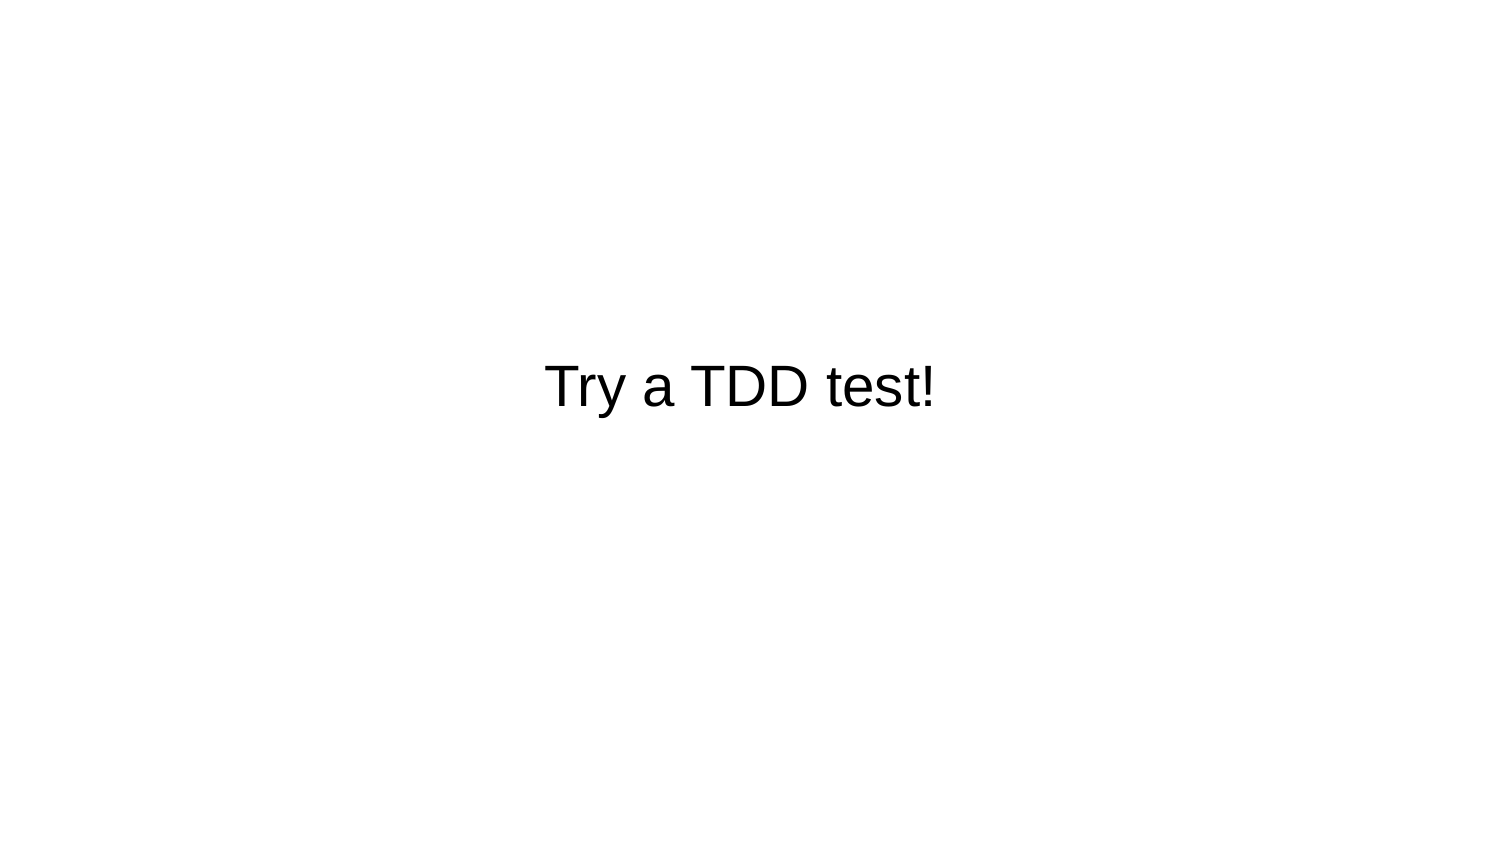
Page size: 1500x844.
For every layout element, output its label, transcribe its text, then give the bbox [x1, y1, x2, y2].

title Try a TDD test! [41, 333, 1440, 428]
